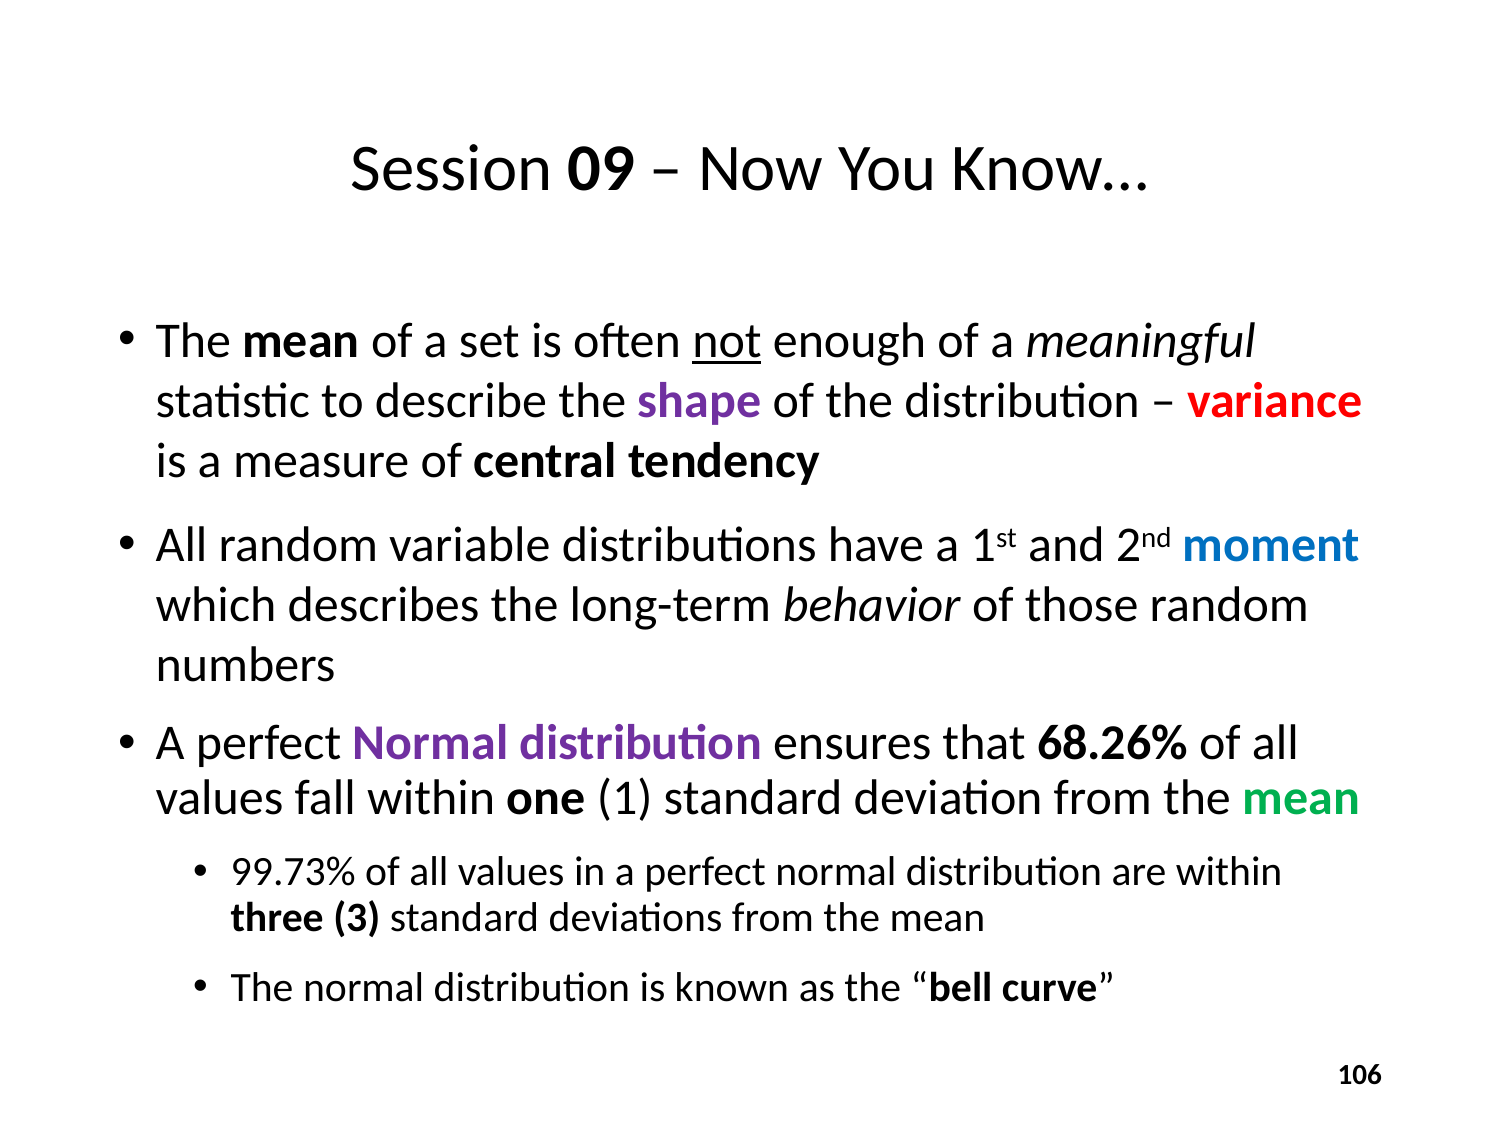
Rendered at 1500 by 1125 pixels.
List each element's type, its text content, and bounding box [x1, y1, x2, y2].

list The mean of a set is often not enough of a meaningful statistic to describe the shape of the distribution – variance is a measure of central tendency All random variable distributions have a 1st and 2nd moment which describes the long-term behavior of those random numbers A perfect Normal distribution ensures that 68.26% of all values fall within one (1) standard deviation from the mean 99.73% of all values in a perfect normal distribution are within three (3) standard deviations from the mean The normal distribution is known as the “bell curve” [103, 299, 1397, 1081]
title Session 09 – Now You Know… [103, 59, 1397, 278]
slide_number 106 [1059, 1081, 1397, 1103]
